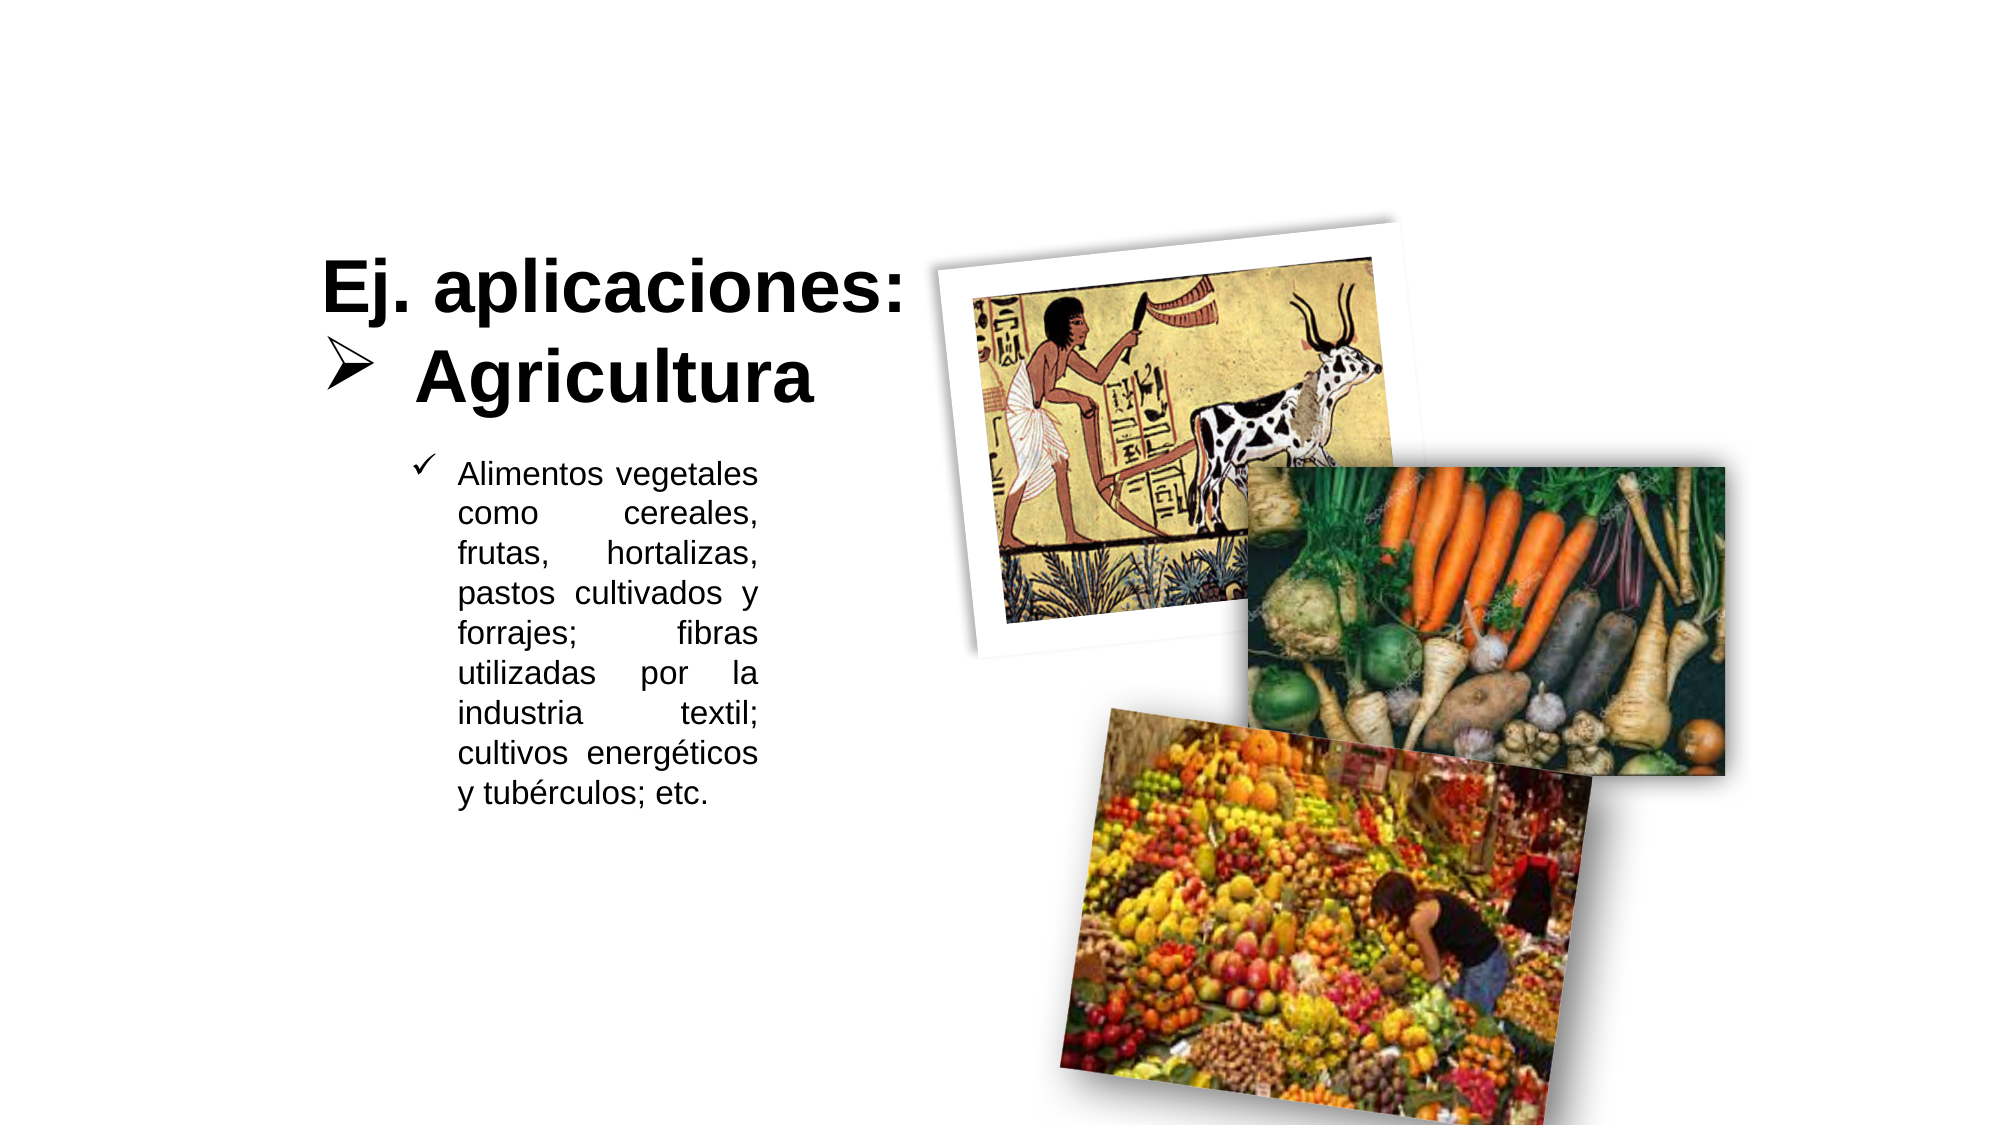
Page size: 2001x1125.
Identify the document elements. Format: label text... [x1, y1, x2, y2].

picture [973, 257, 1726, 1125]
text_box Ej. aplicaciones: Agricultura [306, 230, 924, 426]
text_box Alimentos vegetales como cereales, frutas, hortalizas, pastos cultivados y forrajes; fibras utilizadas por la industria textil; cultivos energéticos y tubérculos; etc. [395, 444, 774, 819]
